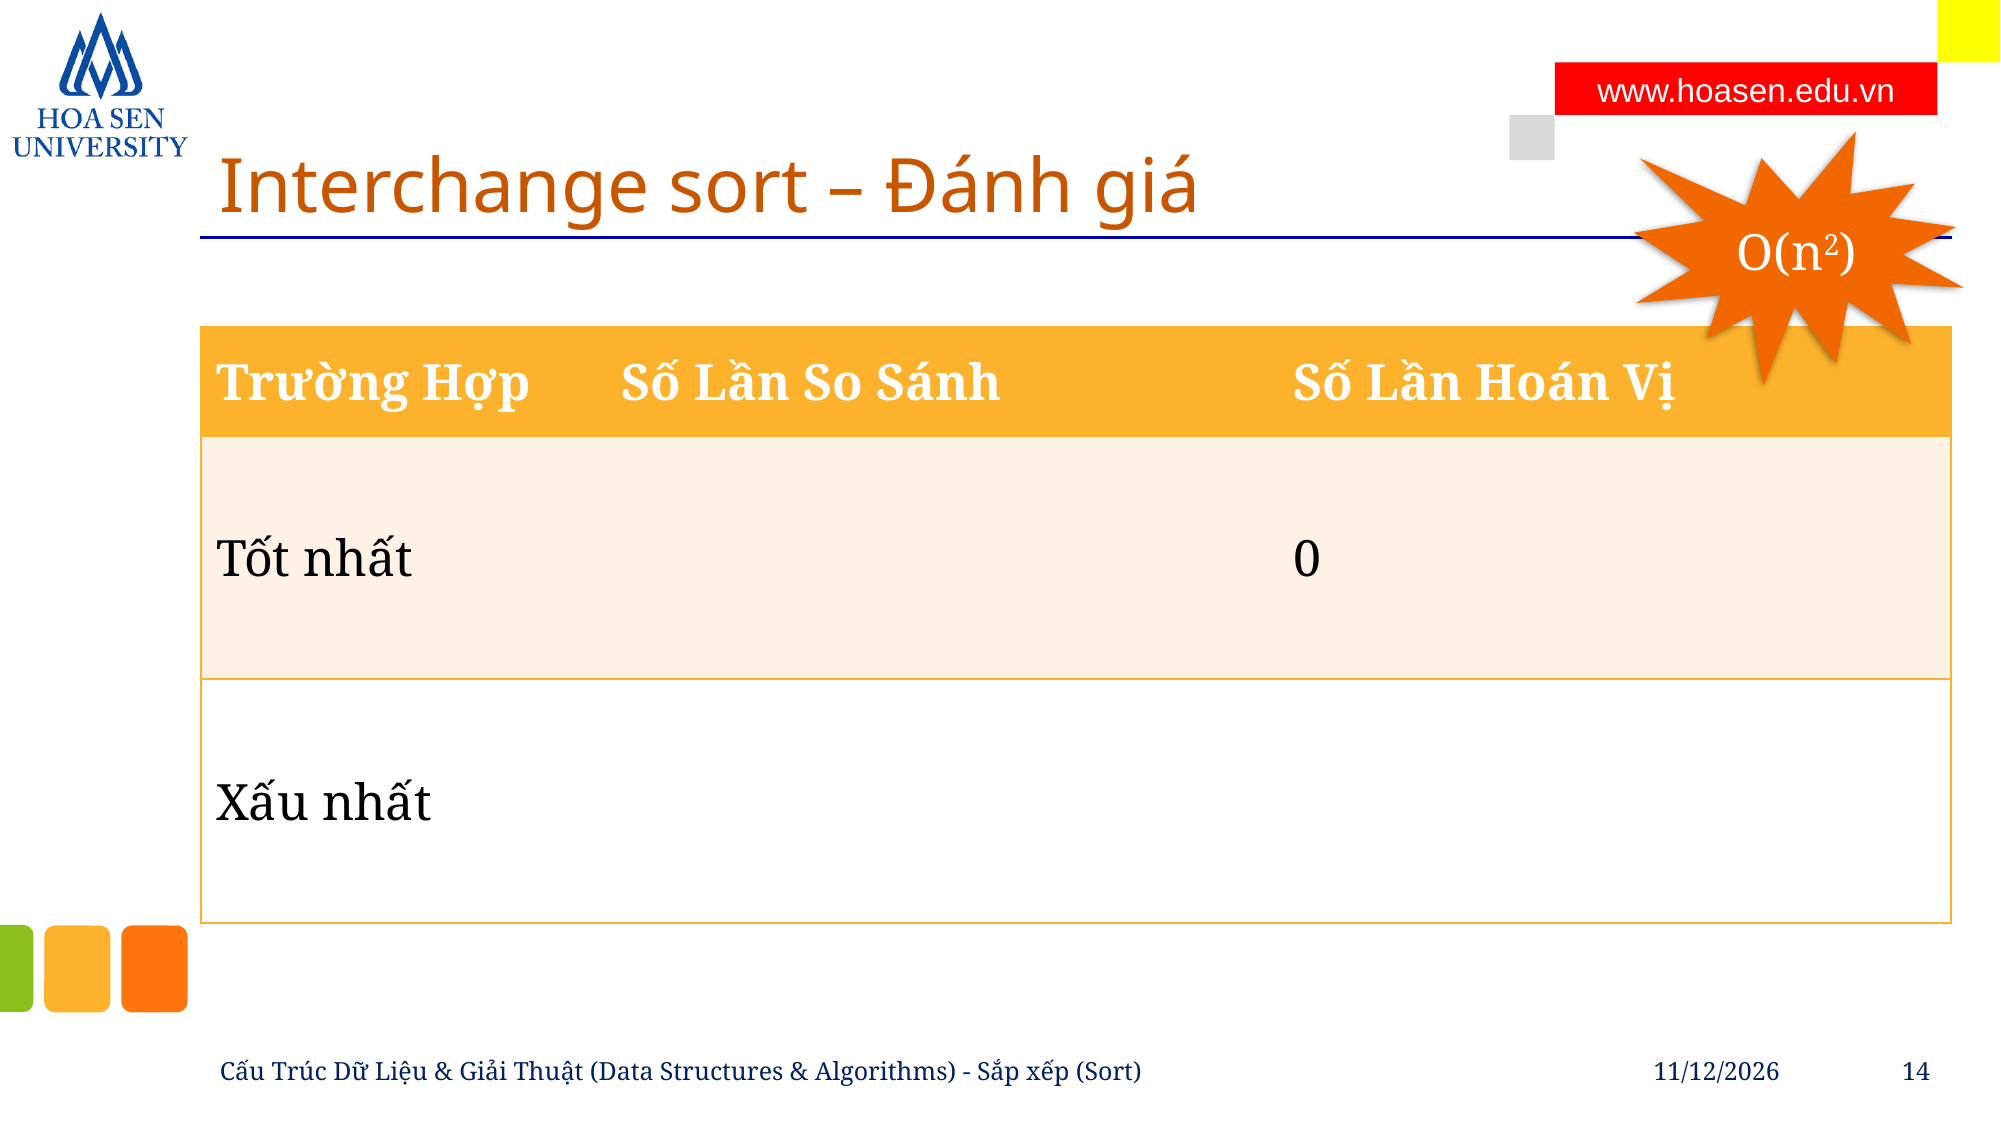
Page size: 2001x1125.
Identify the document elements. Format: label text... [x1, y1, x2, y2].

picture [12, 11, 188, 157]
text_box O(n2) [1633, 131, 1964, 386]
footer Cấu Trúc Dữ Liệu & Giải Thuật (Data Structures & Algorithms) - Sắp xếp (Sort) [200, 1057, 1560, 1088]
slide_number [1566, 1057, 1800, 1088]
slide_number 14 [1816, 1057, 1950, 1088]
title Interchange sort – Đánh giá [200, 24, 1952, 238]
